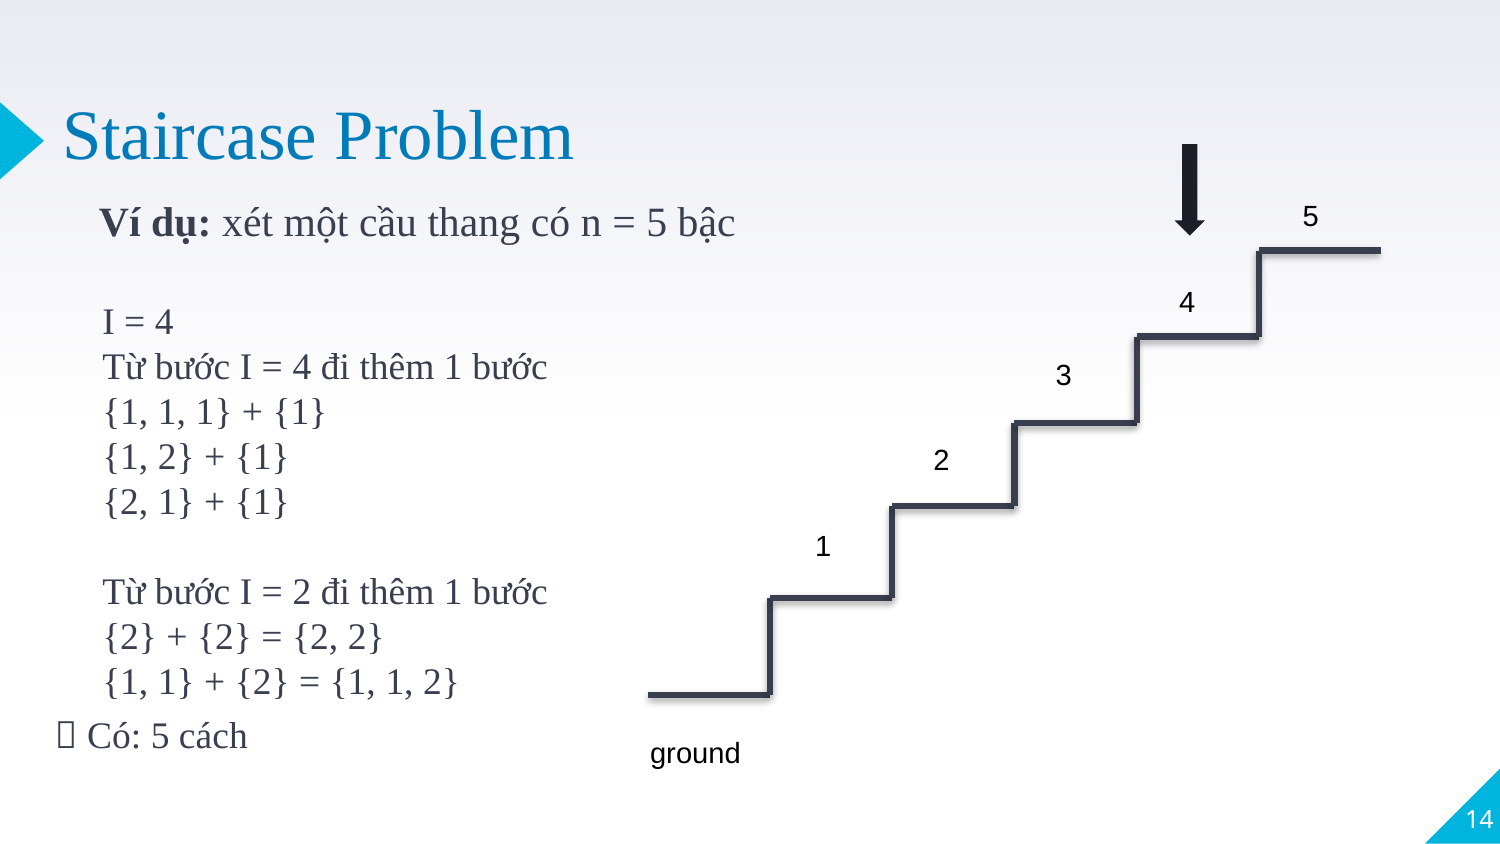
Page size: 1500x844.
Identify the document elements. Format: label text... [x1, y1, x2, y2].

title Staircase Problem [62, 88, 1009, 178]
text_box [635, 189, 1382, 789]
text_box Ví dụ: xét một cầu thang có n = 5 bậc [80, 194, 629, 256]
text_box I = 4 Từ bước I = 4 đi thêm 1 bước {1, 1, 1} + {1} {1, 2} + {1} {2, 1} + {1} Từ bước I = 2 đi thêm 1 bước {2} + {2} = {2, 2} {1, 1} + {2} = {1, 1, 2} [83, 296, 582, 716]
slide_number 14 [1418, 760, 1494, 838]
text_box  Có: 5 cách [36, 711, 448, 789]
text_box [1180, 141, 1200, 188]
